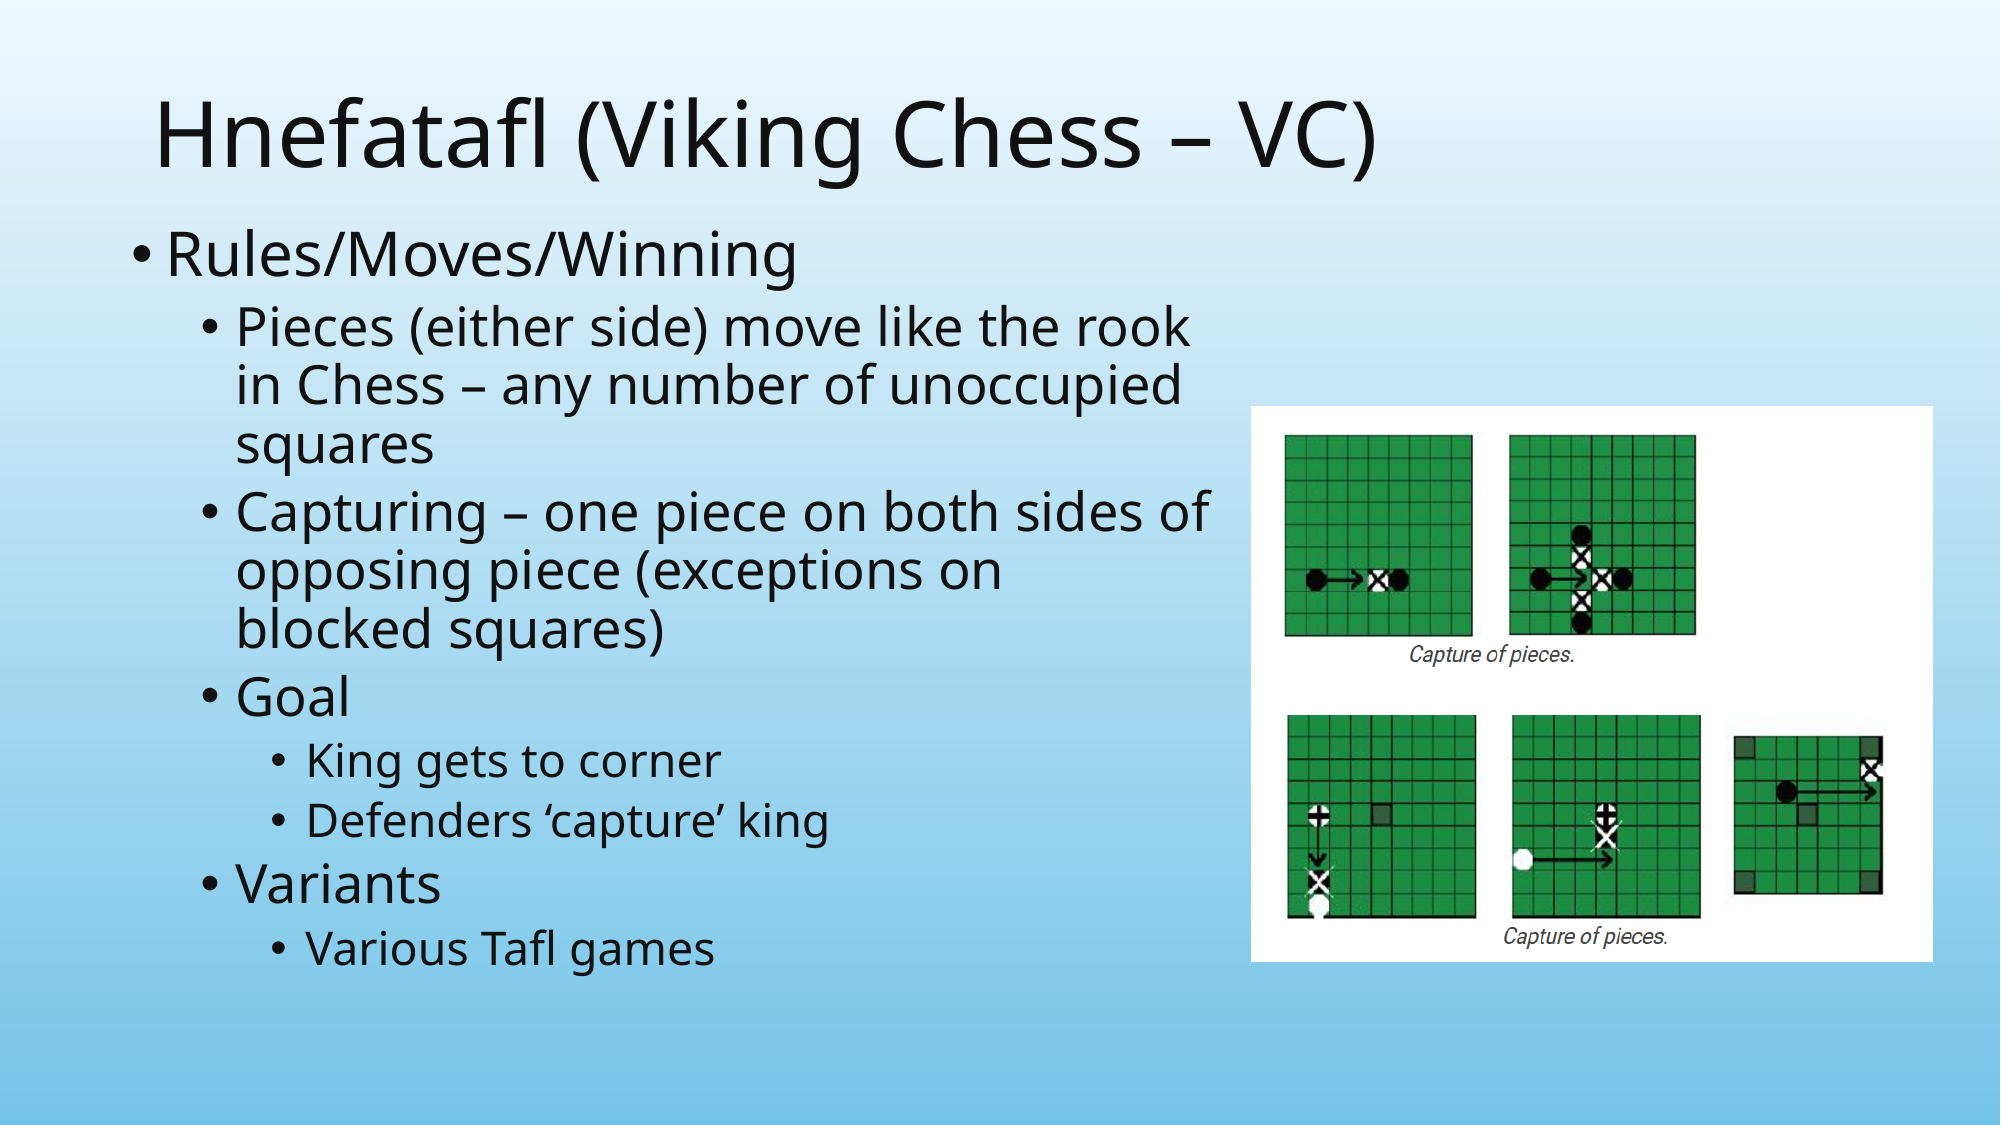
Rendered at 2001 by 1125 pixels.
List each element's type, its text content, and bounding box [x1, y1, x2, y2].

title Hnefatafl (Viking Chess – VC) [137, 59, 1863, 216]
list Rules/Moves/Winning Pieces (either side) move like the rook in Chess – any number of unoccupied squares Capturing – one piece on both sides of opposing piece (exceptions on blocked squares) Goal King gets to corner Defenders ‘capture’ king Variants Various Tafl games [115, 215, 1231, 986]
picture [1251, 405, 1933, 963]
